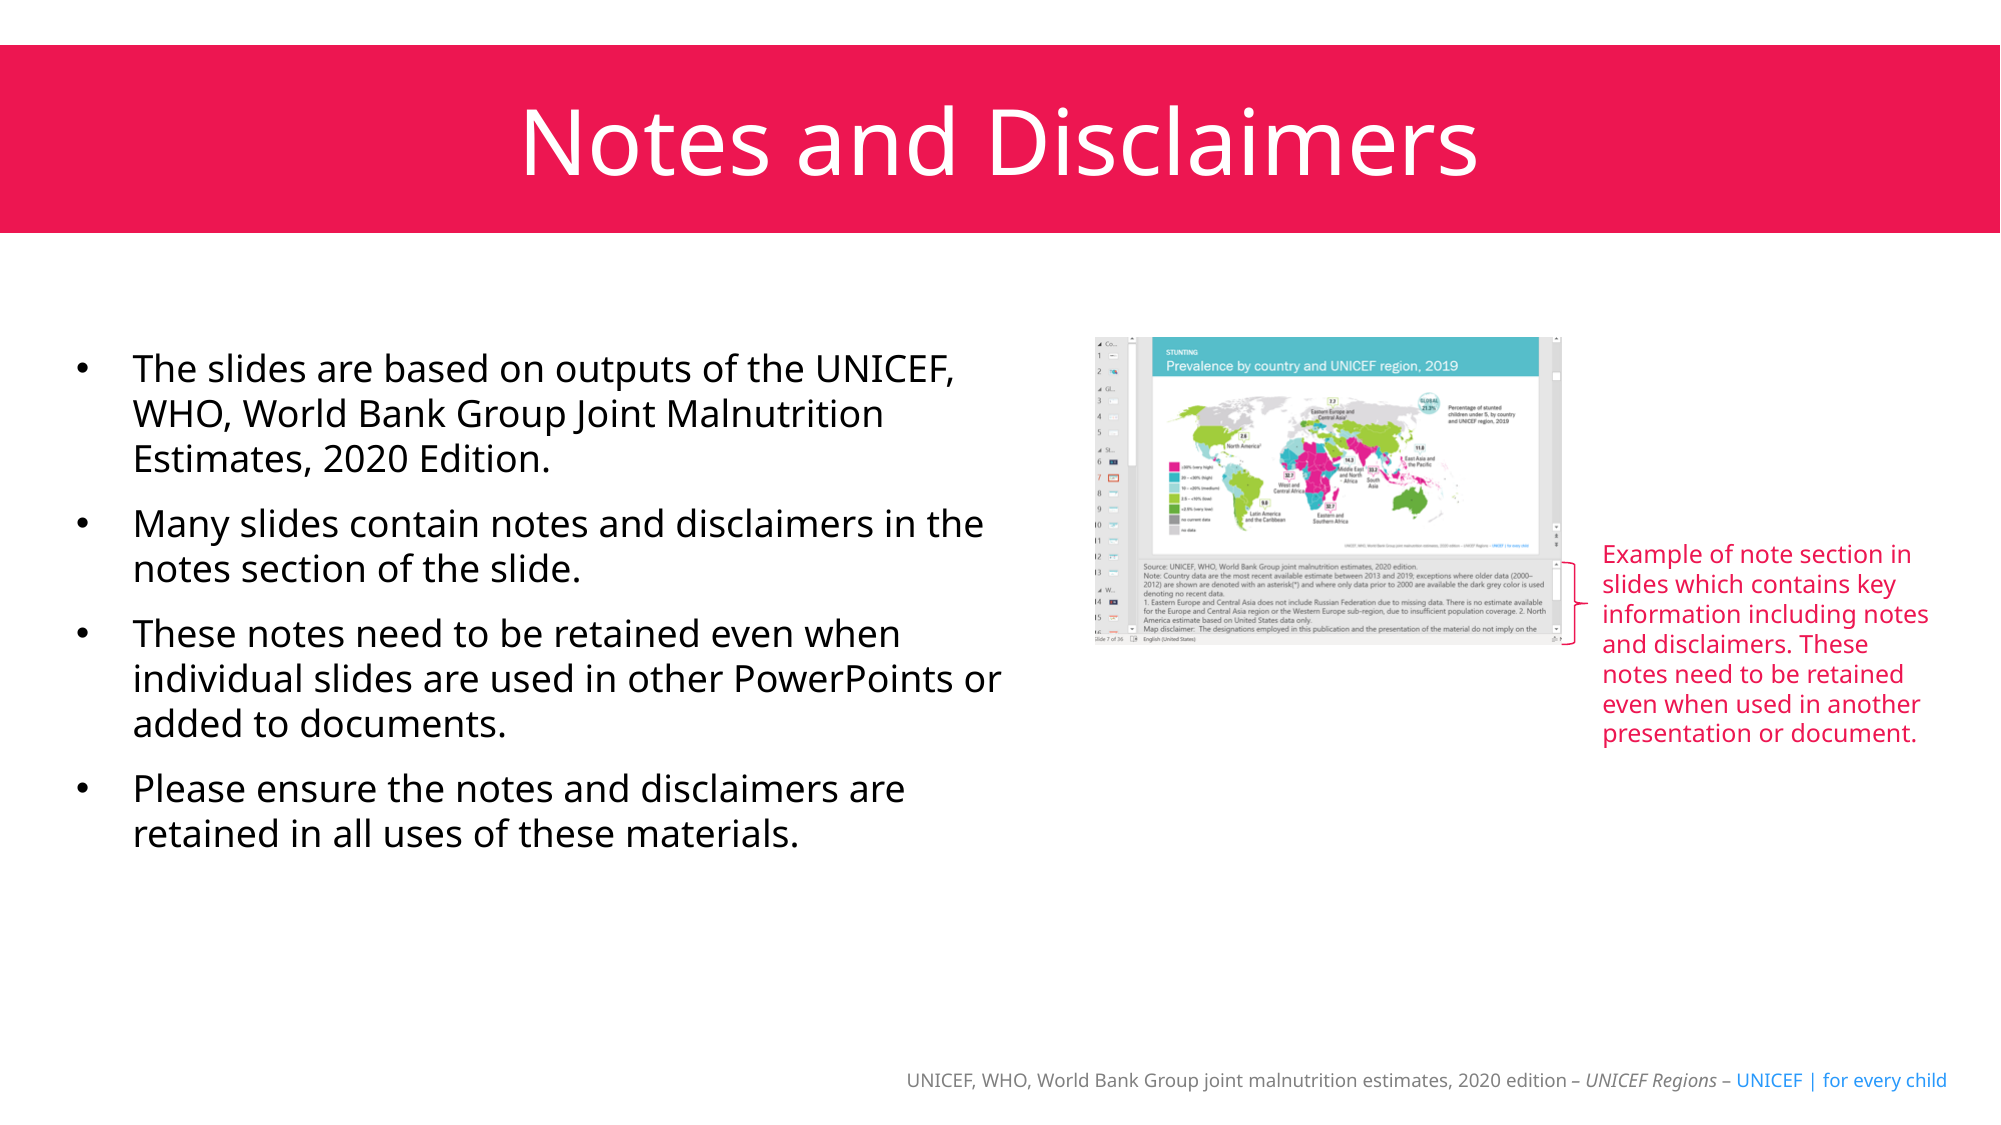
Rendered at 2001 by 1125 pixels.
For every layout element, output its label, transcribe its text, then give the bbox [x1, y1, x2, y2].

picture [1095, 337, 1562, 645]
list The slides are based on outputs of the UNICEF, WHO, World Bank Group Joint Malnutrition Estimates, 2020 Edition. Many slides contain notes and disclaimers in the notes section of the slide. These notes need to be retained even when individual slides are used in other PowerPoints or added to documents. Please ensure the notes and disclaimers are retained in all uses of these materials. [61, 337, 1045, 1055]
title Notes and Disclaimers [0, 45, 2000, 233]
text_box Example of note section in slides which contains key information including notes and disclaimers. These notes need to be retained even when used in another presentation or document. [1587, 530, 1950, 756]
text_box [1566, 561, 1589, 646]
